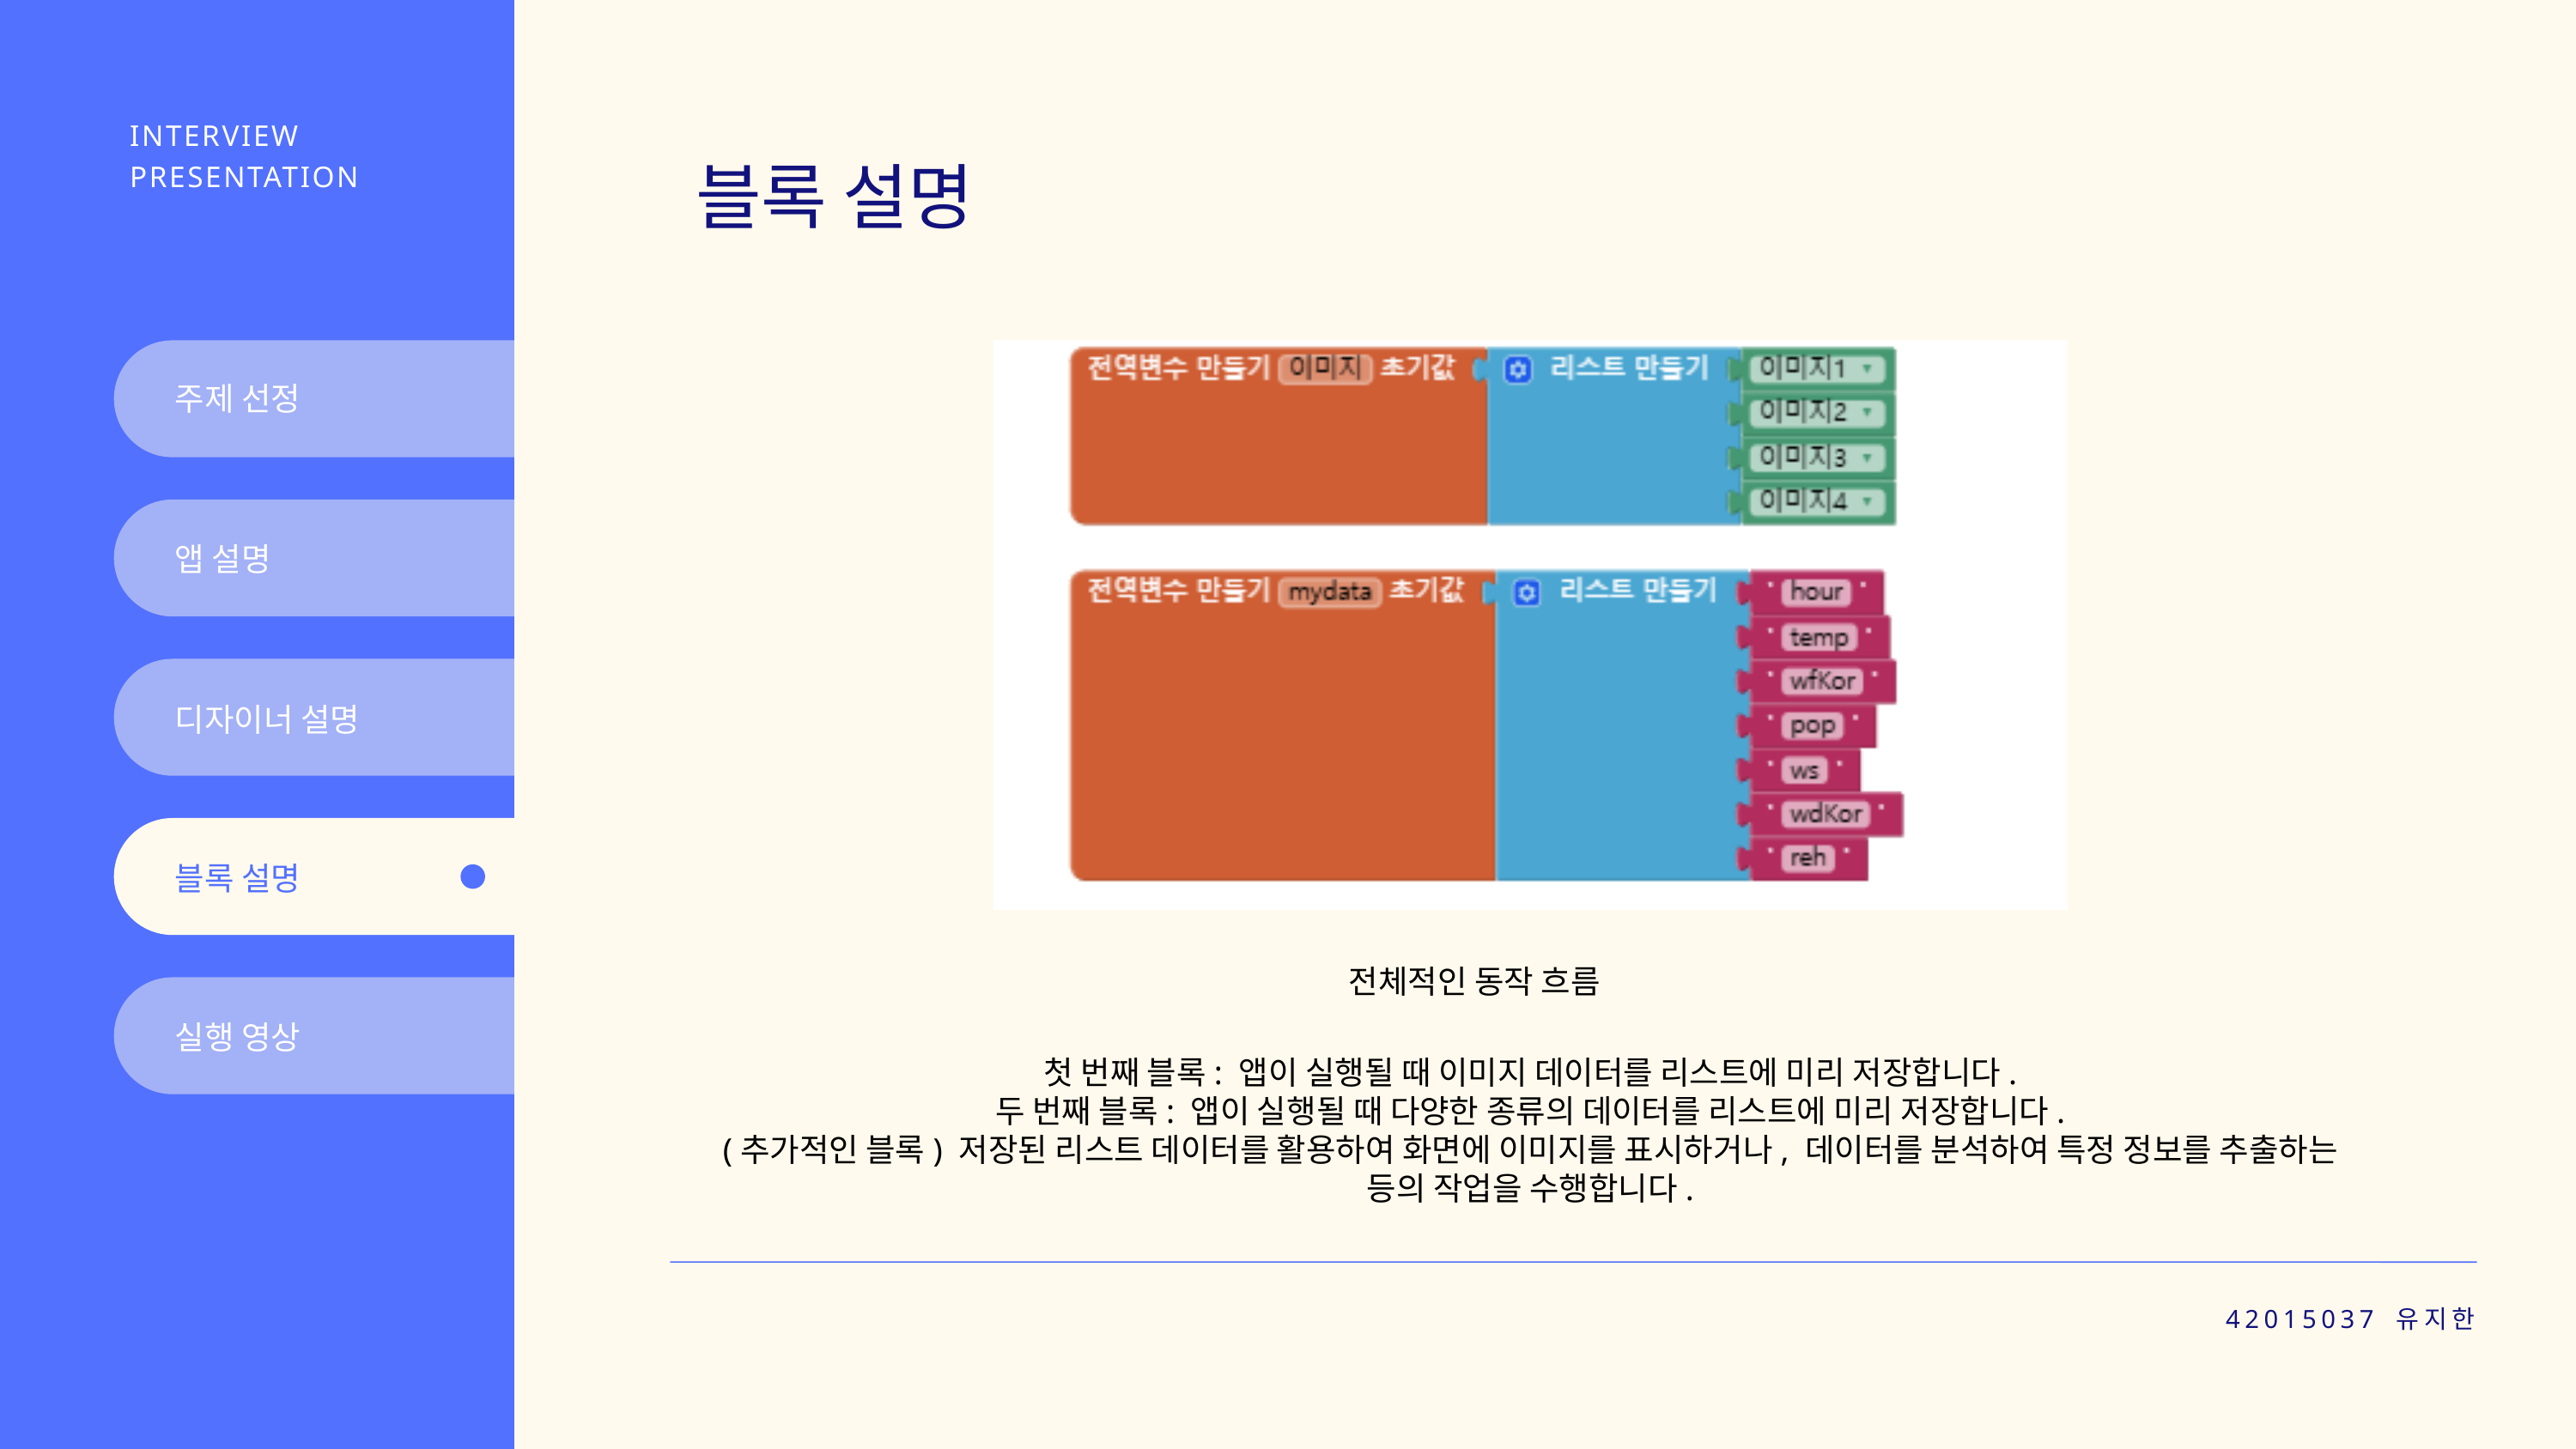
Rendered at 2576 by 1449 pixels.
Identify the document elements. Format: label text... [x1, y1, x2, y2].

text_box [113, 340, 574, 458]
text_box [113, 977, 574, 1094]
text_box 전체적인 동작 흐름 [1325, 961, 1625, 1000]
text_box [993, 340, 2069, 910]
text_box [113, 658, 574, 776]
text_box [460, 864, 486, 889]
text_box 첫 번째 블록: 앱이 실행될 때 이미지 데이터를 리스트에 미리 저장합니다. 두 번째 블록: 앱이 실행될 때 다양한 종류의 데이터를 리스트에 미리 저장합니다. (추가적인 블록) 저장된 리스트 데이터를 활용하여 화면에 이미지를 표시하거나, 데이터를 분석하여 특정 정보를 추출하는 등의 작업을 수행합니다. [696, 1052, 2366, 1207]
text_box 블록 설명 [696, 152, 1854, 239]
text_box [113, 499, 574, 617]
text_box 42015037 유지한 [2040, 1303, 2476, 1334]
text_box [113, 817, 574, 936]
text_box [0, 0, 515, 1449]
